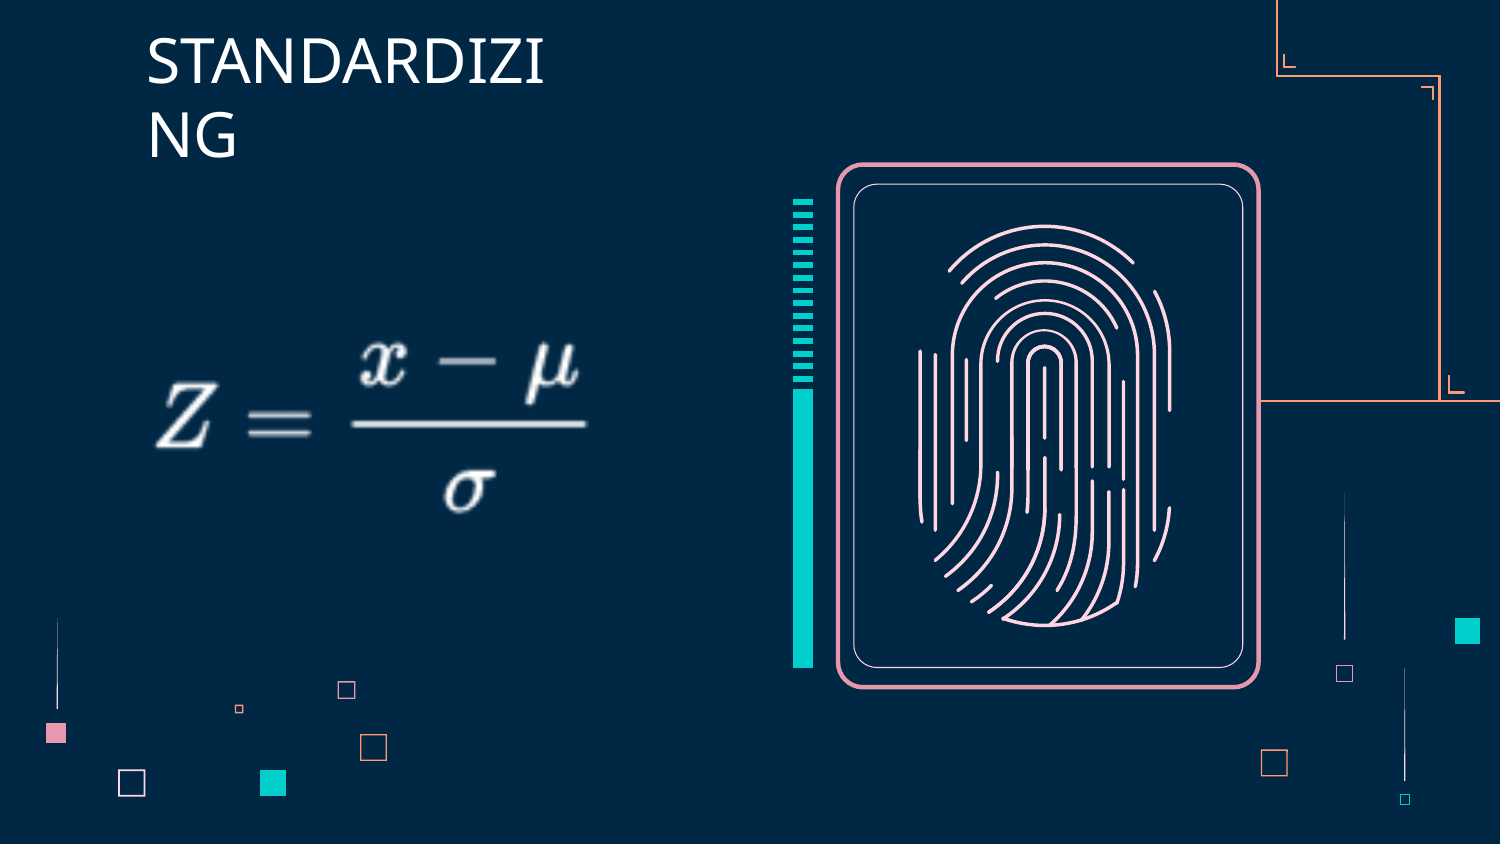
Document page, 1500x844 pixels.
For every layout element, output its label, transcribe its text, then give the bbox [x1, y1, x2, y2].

picture [151, 326, 600, 518]
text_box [1260, 0, 1500, 402]
title STANDARDIZING [131, 90, 572, 186]
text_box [792, 162, 1262, 690]
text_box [918, 224, 1172, 628]
